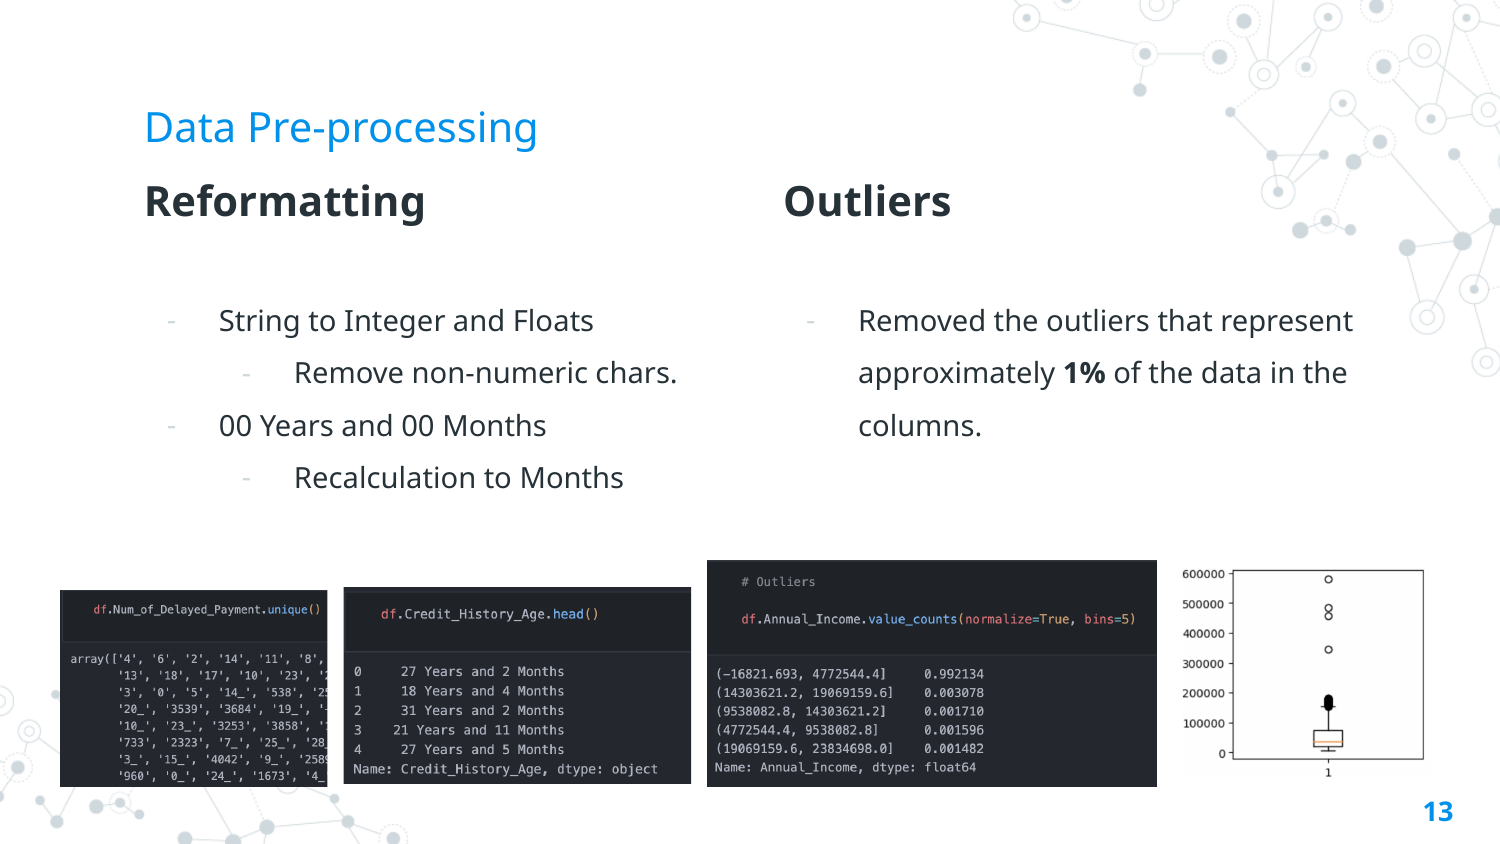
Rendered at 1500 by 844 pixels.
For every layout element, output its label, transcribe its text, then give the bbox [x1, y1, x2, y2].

picture [0, 0, 1500, 844]
list Outliers Removed the outliers that represent approximately 1% of the data in the columns. [768, 159, 1371, 771]
list Reformatting String to Integer and Floats Remove non-numeric chars. 00 Years and 00 Months Recalculation to Months [128, 166, 732, 771]
title Data Pre-processing [128, 50, 1372, 166]
slide_number ‹#› [1378, 779, 1469, 844]
